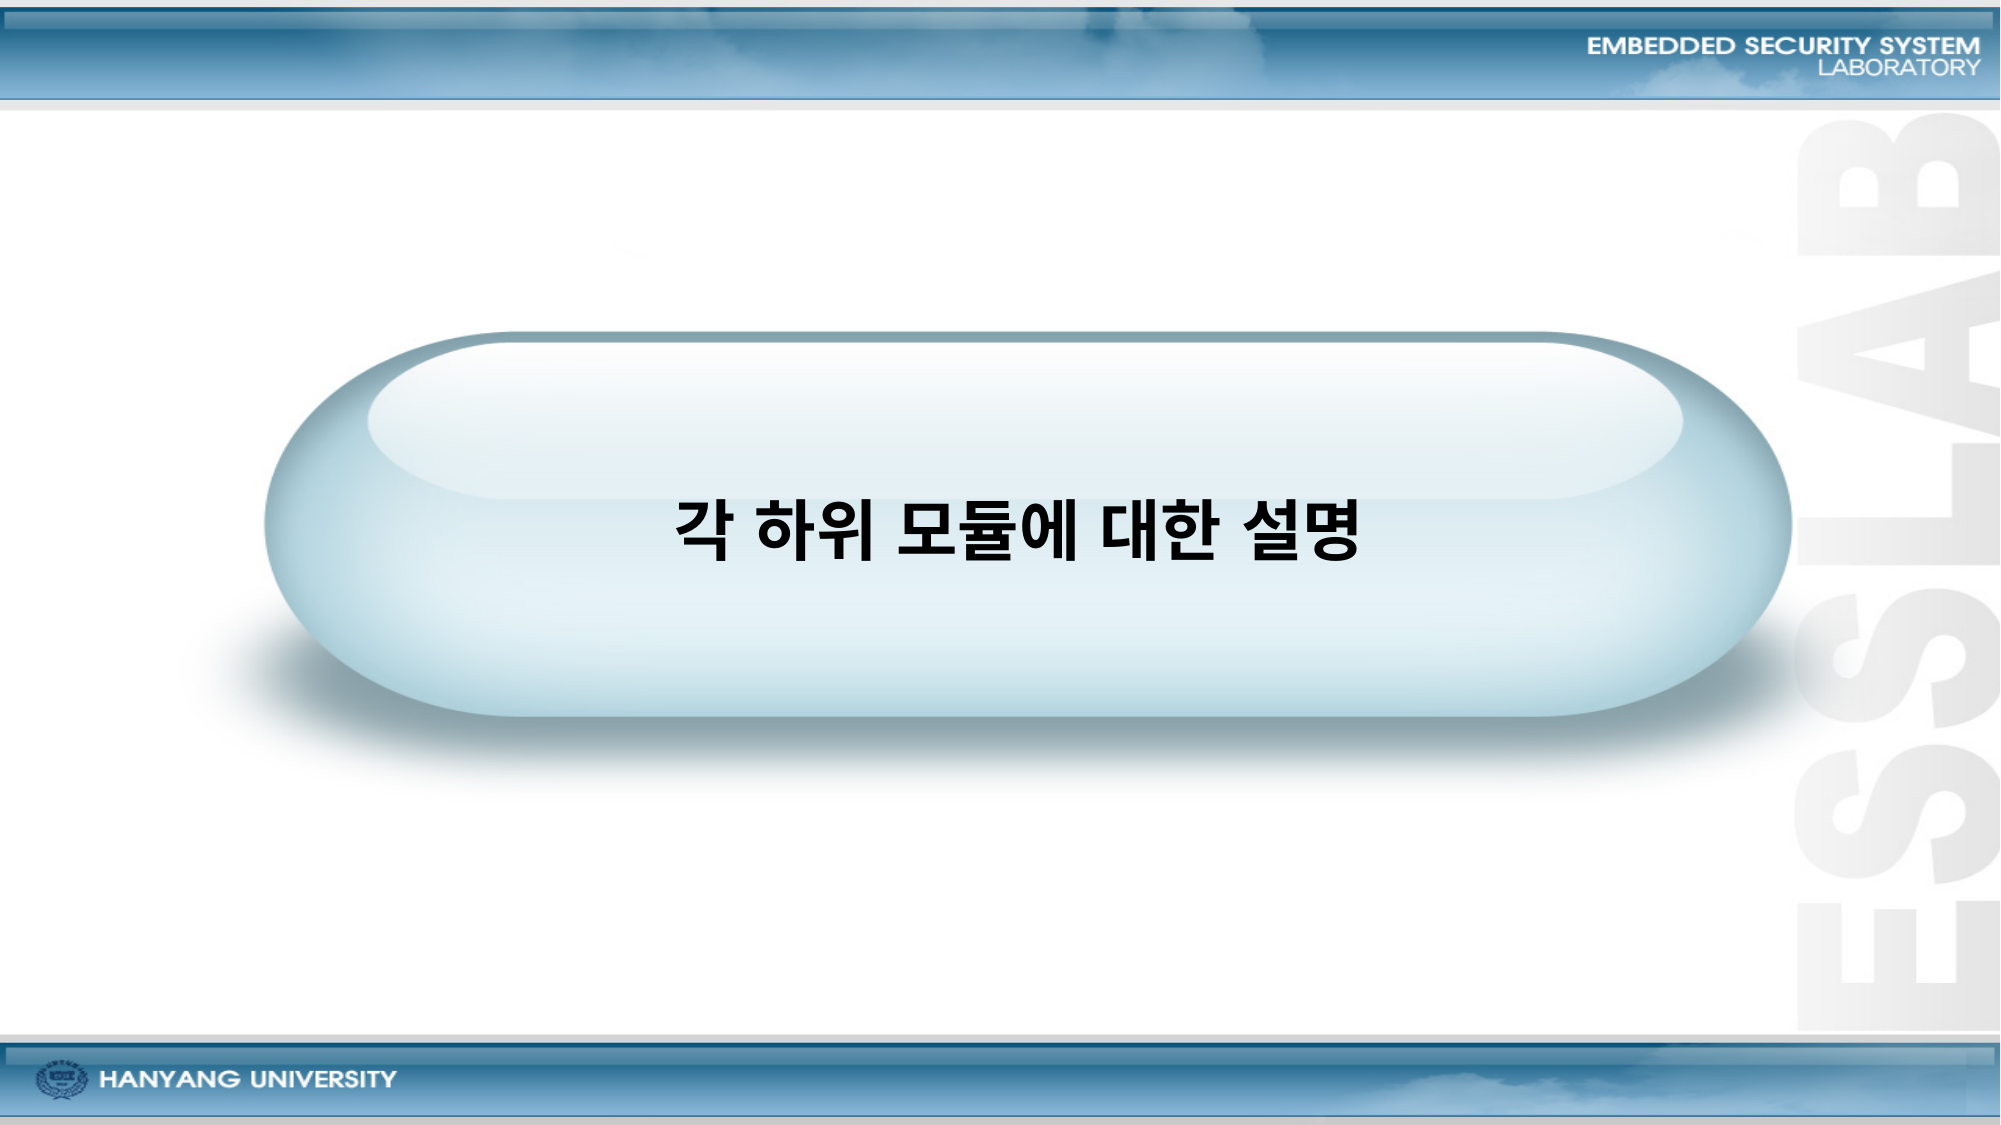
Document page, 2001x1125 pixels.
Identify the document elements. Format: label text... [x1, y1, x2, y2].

title 각 하위 모듈에 대한 설명 [233, 433, 1806, 624]
picture [0, 0, 2001, 1125]
